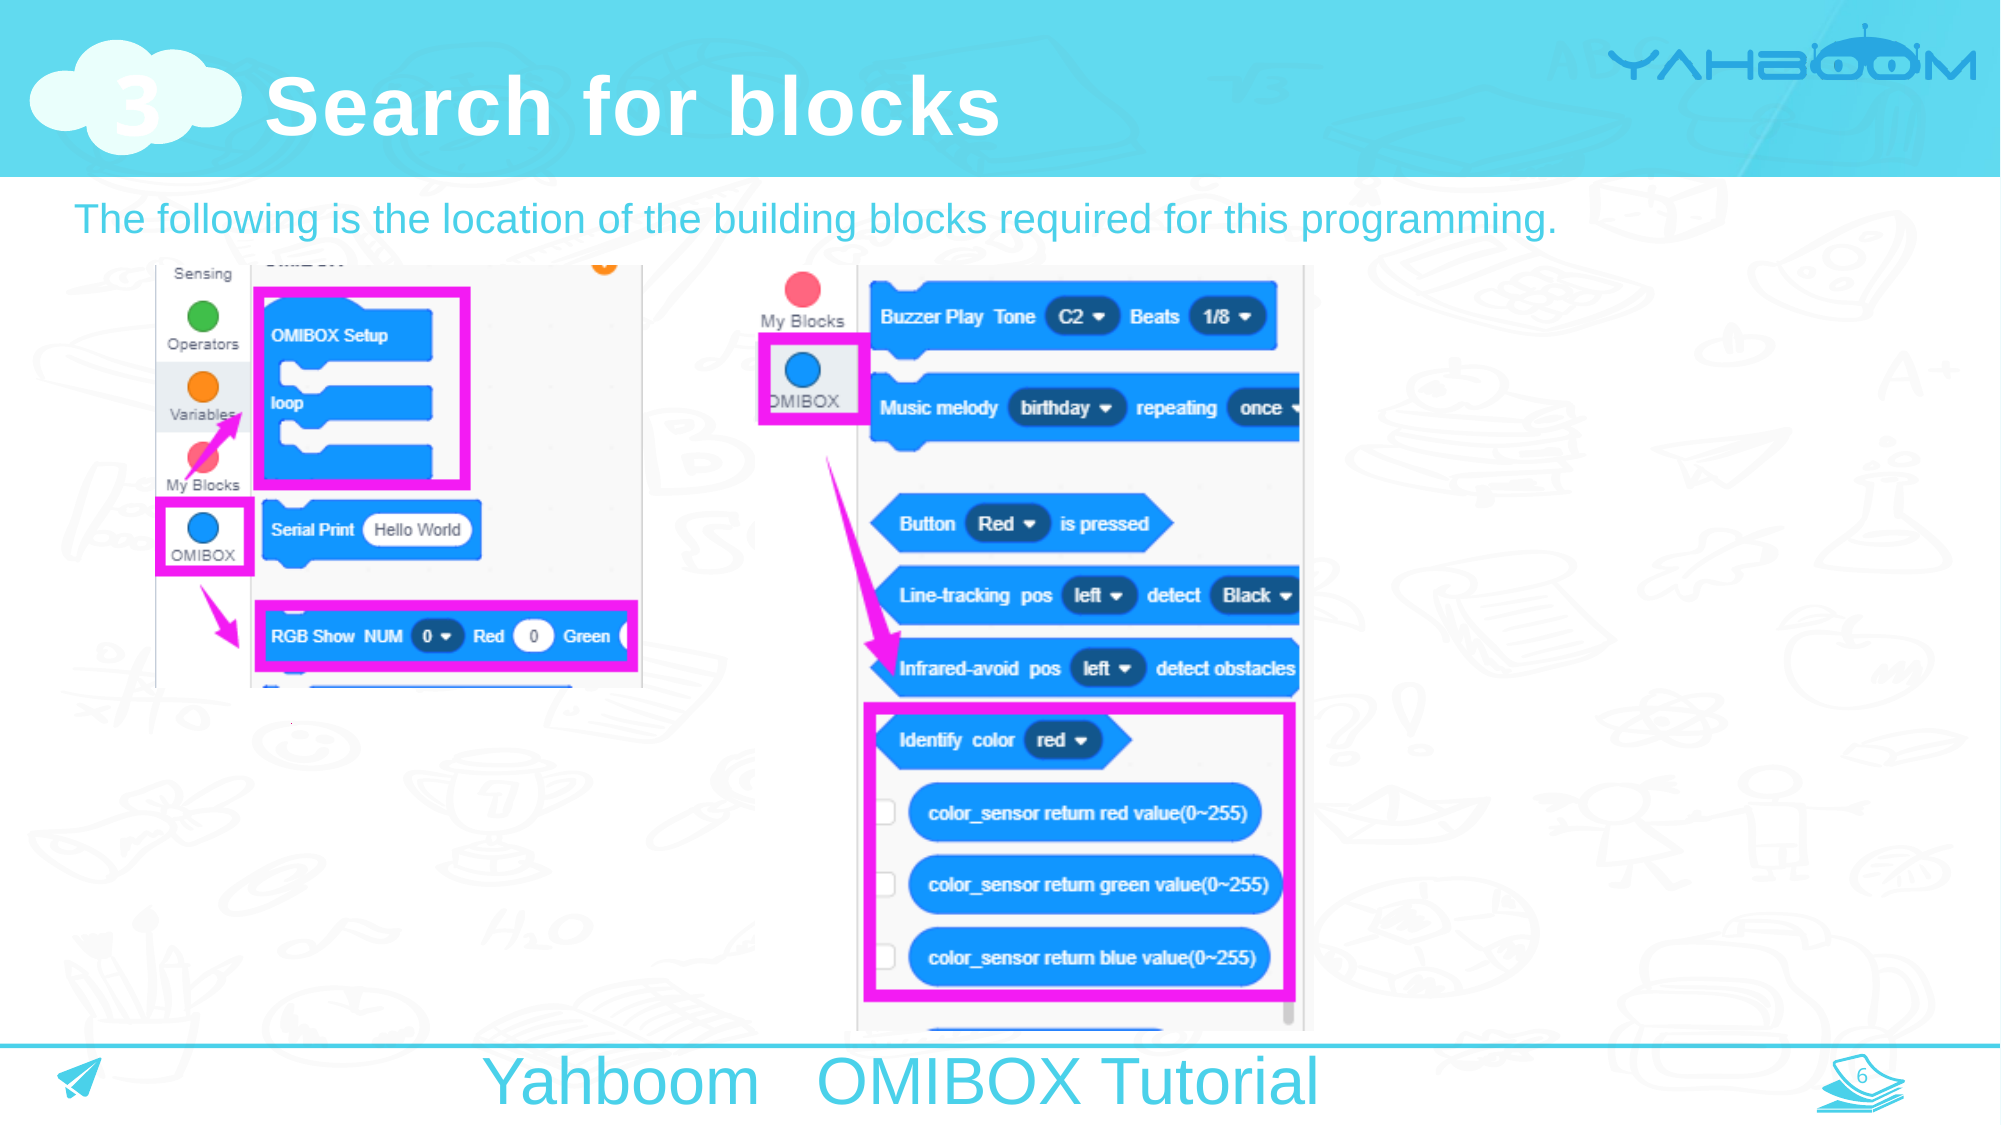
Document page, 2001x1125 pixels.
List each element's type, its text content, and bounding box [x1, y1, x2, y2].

picture [755, 265, 1314, 1031]
text_box Search for blocks [250, 44, 1018, 160]
picture [0, 0, 2001, 1125]
text_box The following is the location of the building blocks required for this programming. [58, 184, 1574, 250]
text_box 3 [98, 44, 177, 160]
text_box Yahboom OMIBOX Tutorial [466, 1030, 1336, 1125]
picture [155, 265, 643, 688]
